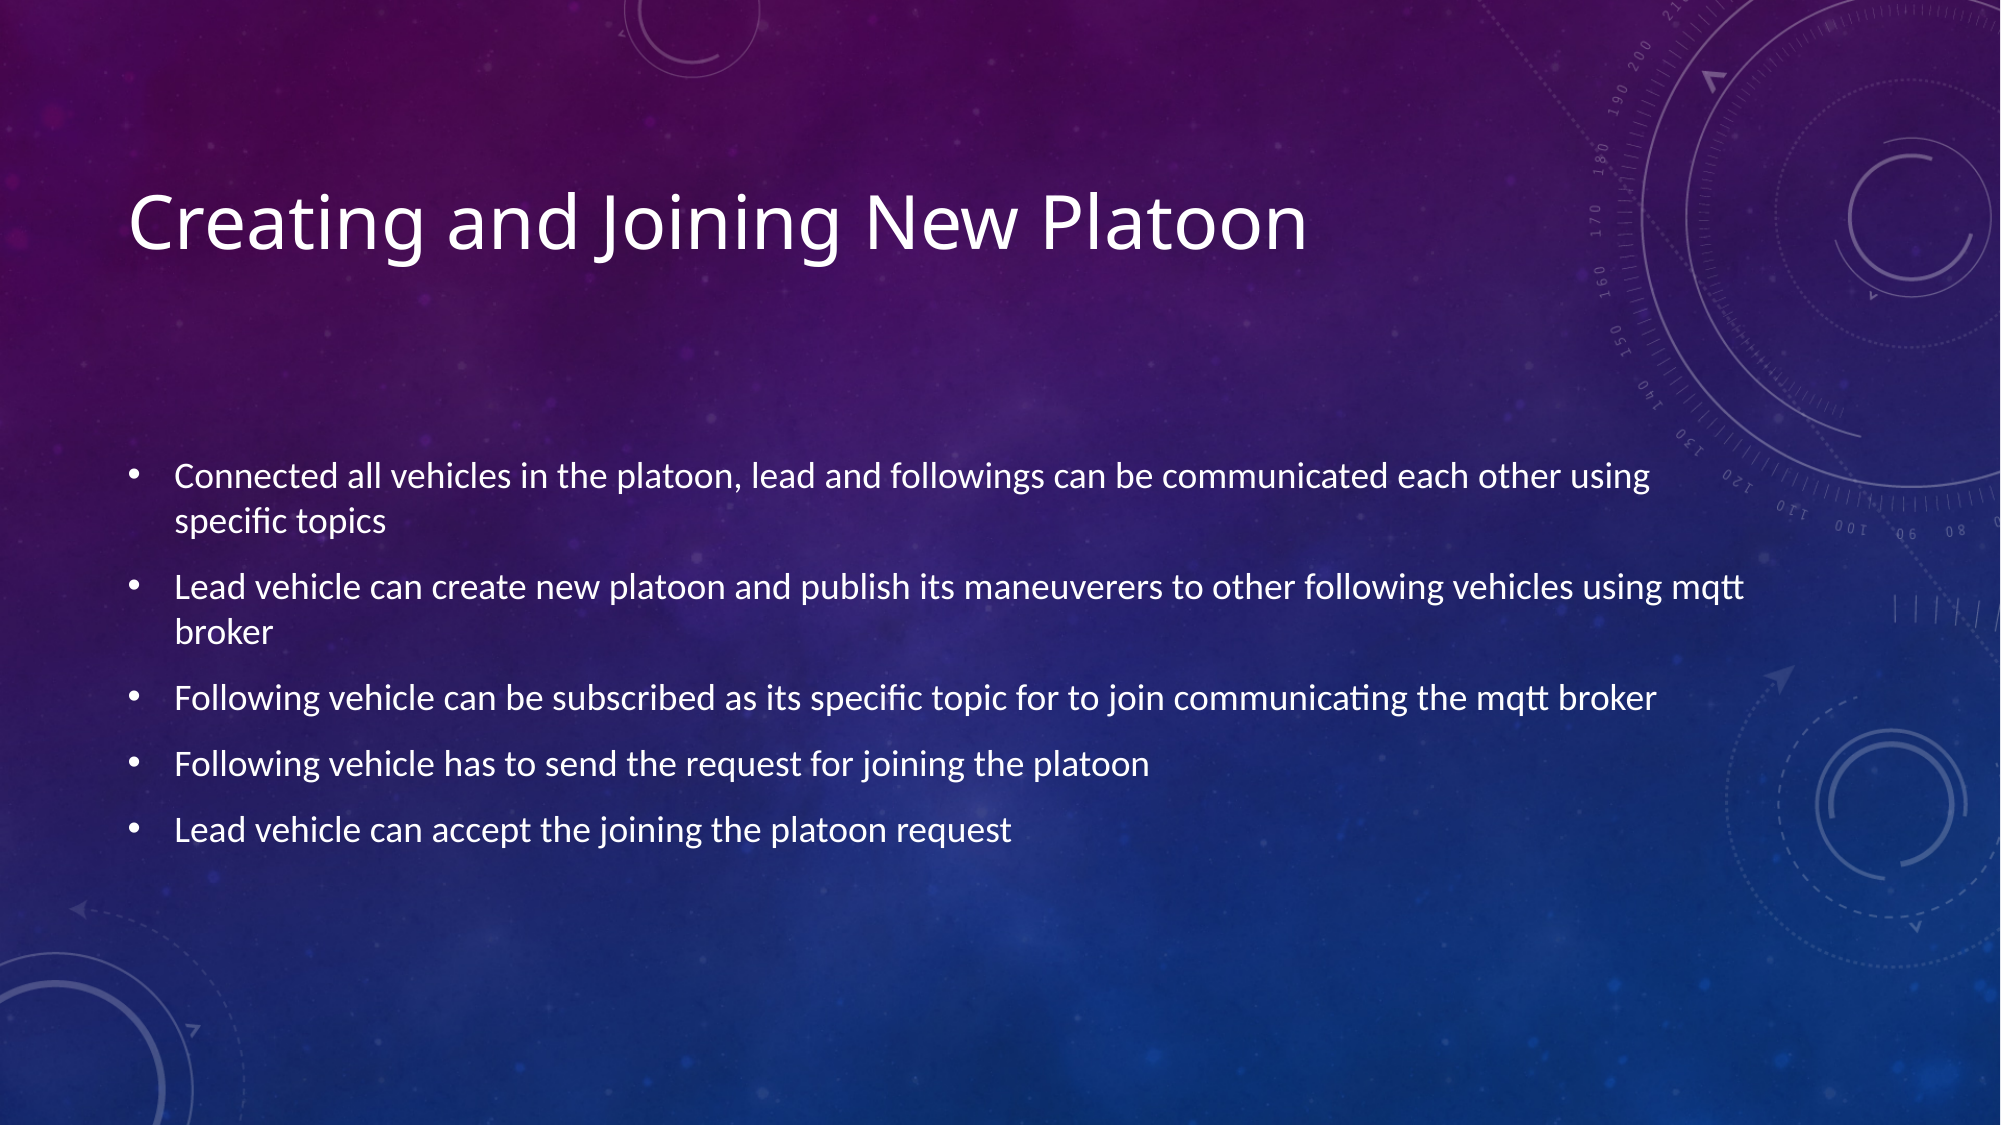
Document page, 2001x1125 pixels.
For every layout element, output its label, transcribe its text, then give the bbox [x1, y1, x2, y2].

picture [0, 0, 2001, 1125]
list Connected all vehicles in the platoon, lead and followings can be communicated each other using specific topics Lead vehicle can create new platoon and publish its maneuverers to other following vehicles using mqtt broker Following vehicle can be subscribed as its specific topic for to join communicating the mqtt broker Following vehicle has to send the request for joining the platoon Lead vehicle can accept the joining the platoon request [112, 351, 1775, 950]
title Creating and Joining New Platoon [112, 99, 1775, 339]
